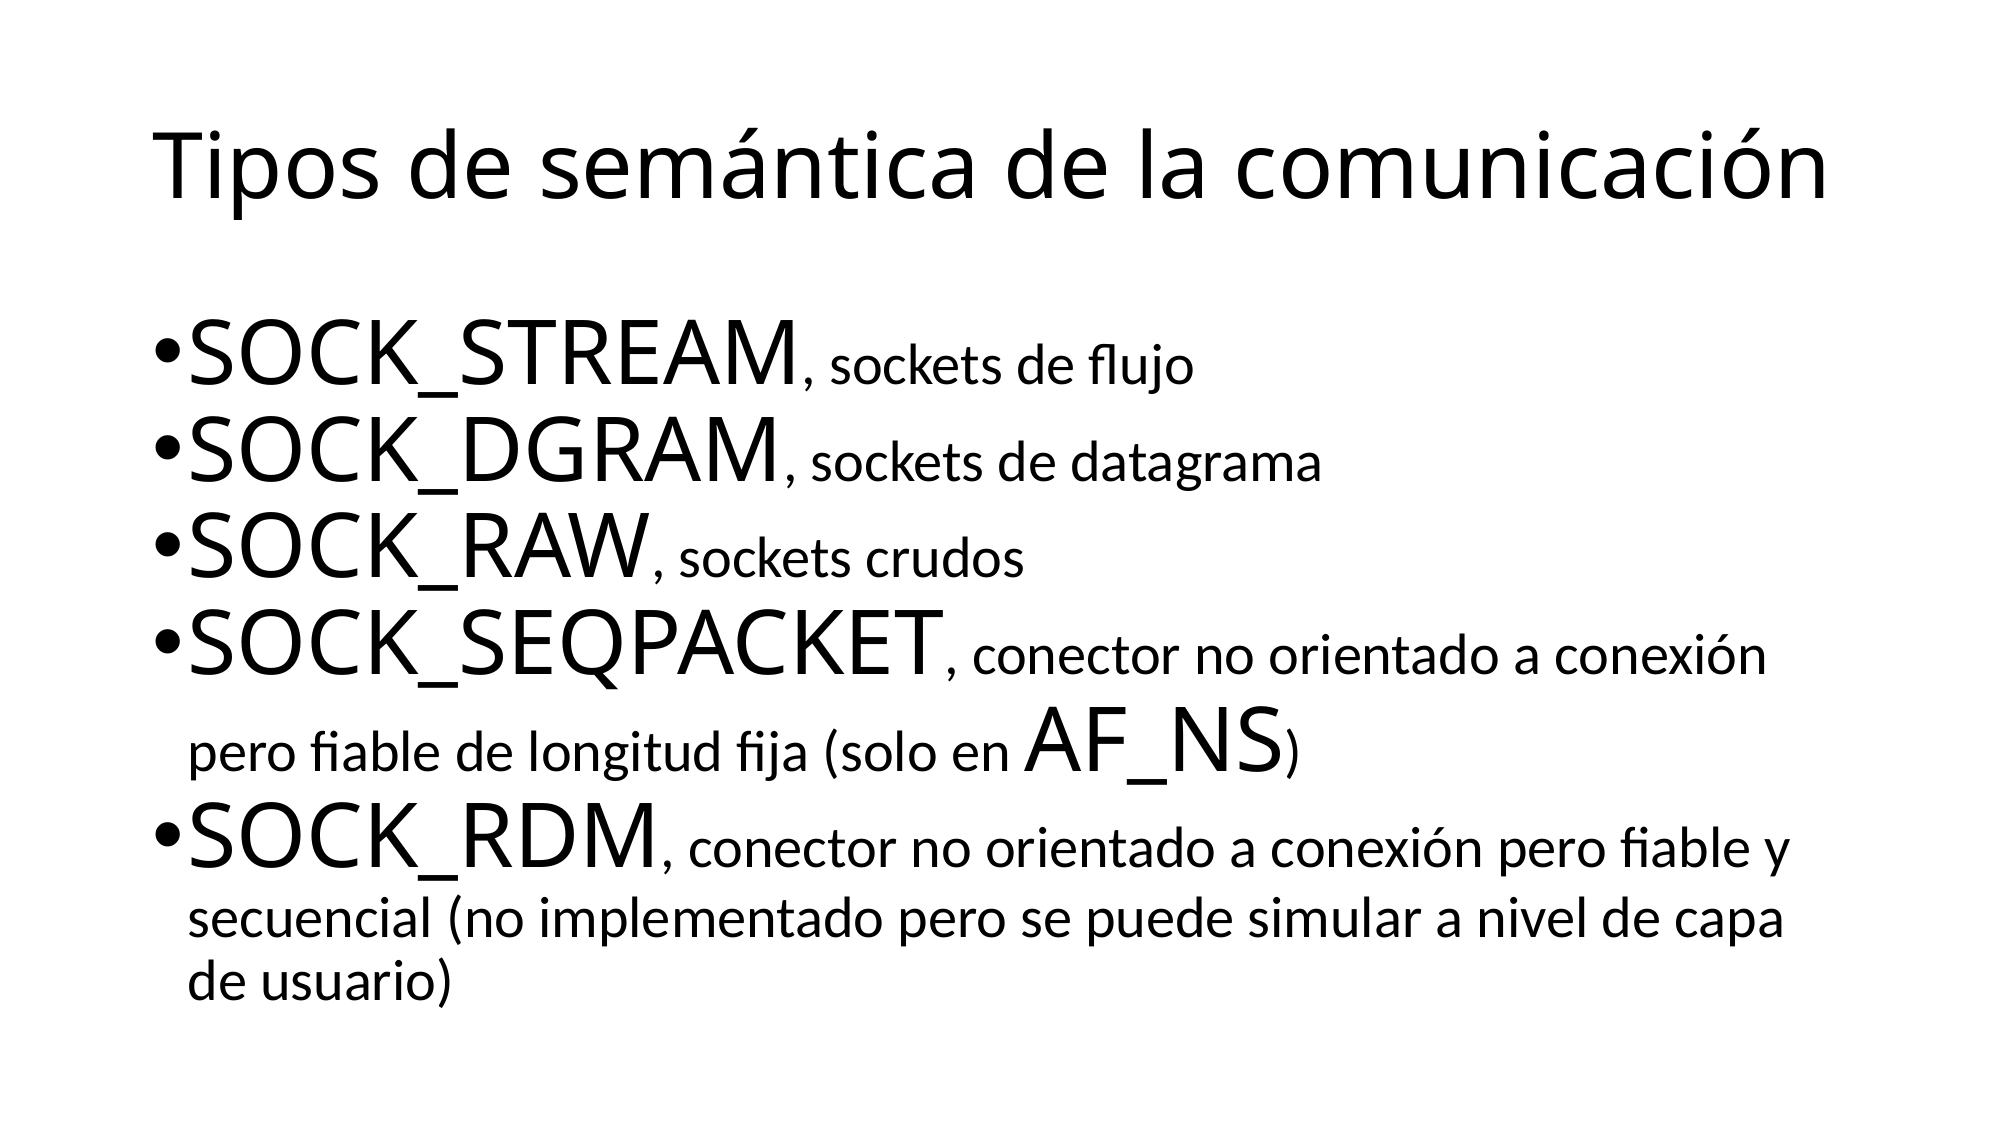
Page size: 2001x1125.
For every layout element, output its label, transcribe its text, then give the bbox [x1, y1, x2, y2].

text_box Tipos de semántica de la comunicación [137, 59, 1863, 277]
text_box SOCK_STREAM, sockets de flujo SOCK_DGRAM, sockets de datagrama SOCK_RAW, sockets crudos SOCK_SEQPACKET, conector no orientado a conexión pero fiable de longitud fija (solo en AF_NS) SOCK_RDM, conector no orientado a conexión pero fiable y secuencial (no implementado pero se puede simular a nivel de capa de usuario) [137, 299, 1863, 1013]
